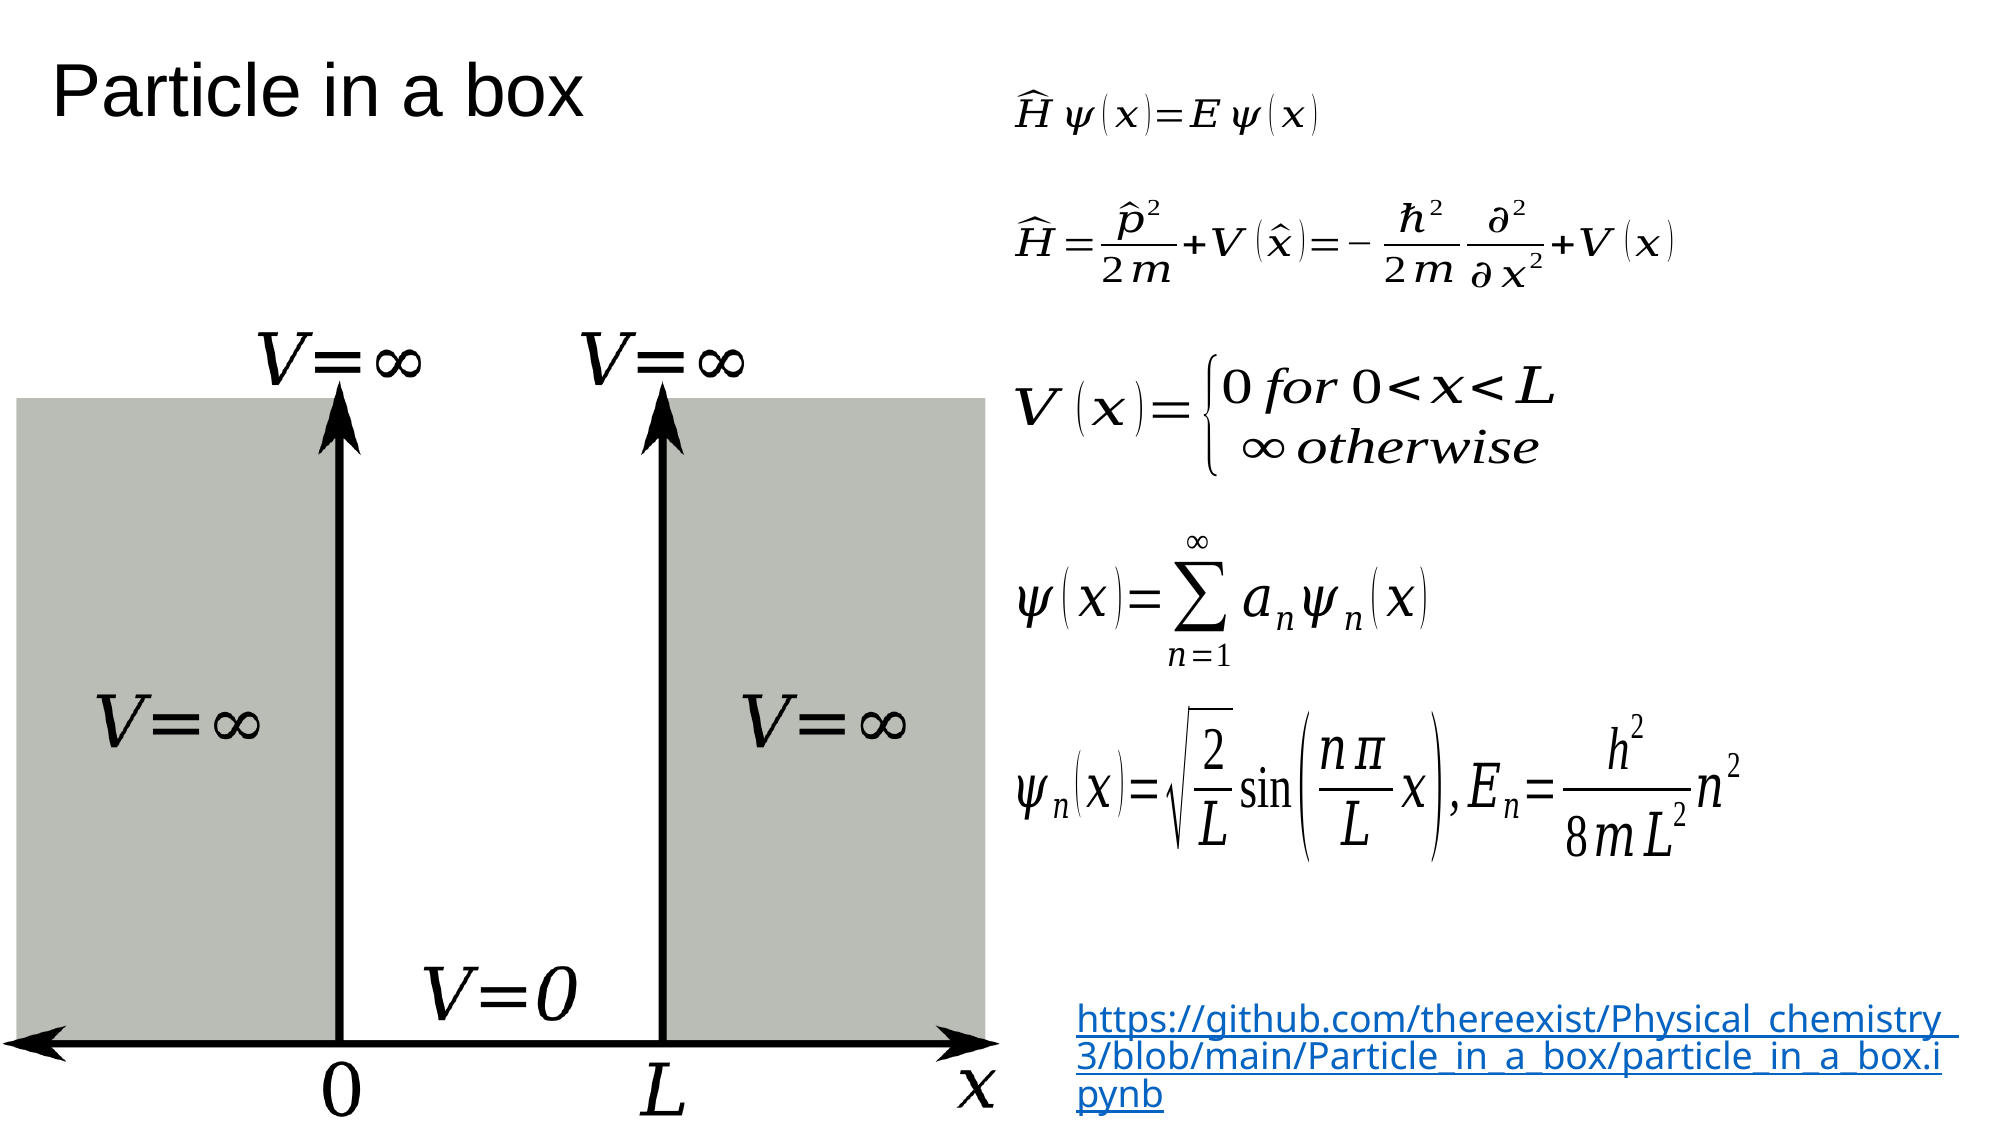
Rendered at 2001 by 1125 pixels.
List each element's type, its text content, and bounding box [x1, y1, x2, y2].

text_box https://github.com/thereexist/Physical_chemistry_3/blob/main/Particle_in_a_box/particle_in_a_box.ipynb [1061, 987, 1976, 1053]
text_box Particle in a box [37, 33, 1592, 139]
picture [0, 323, 1003, 1125]
